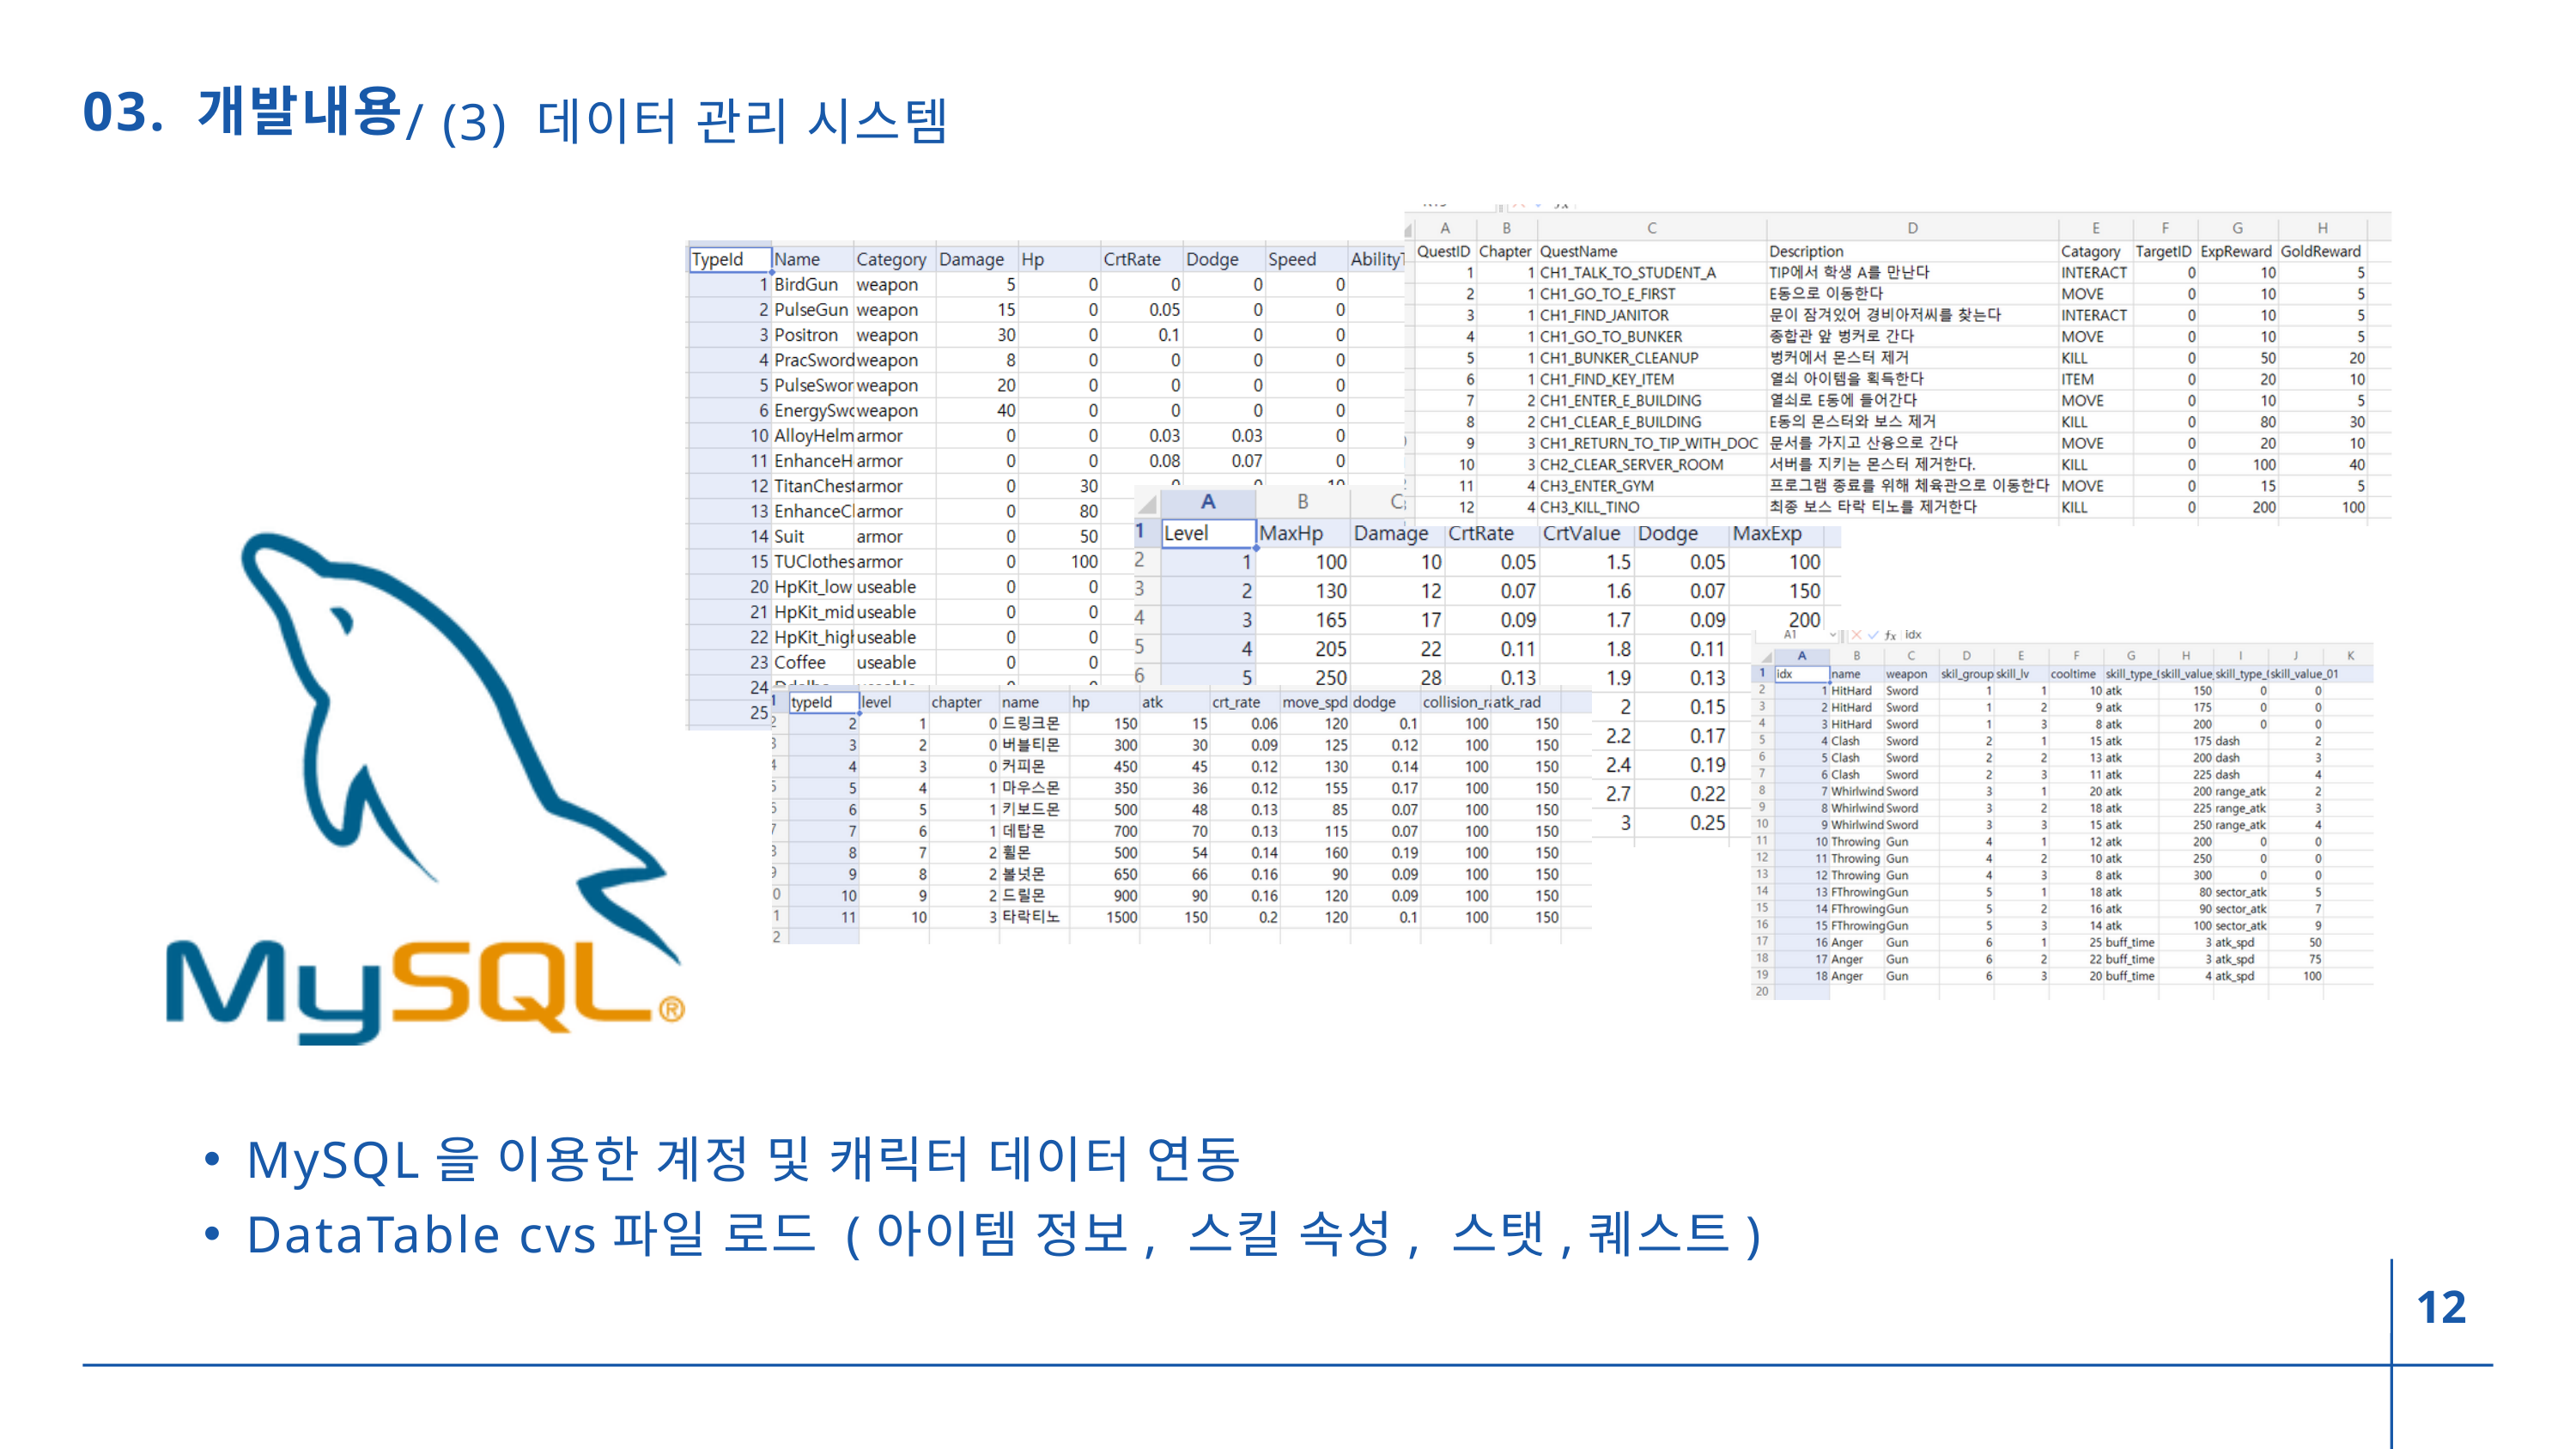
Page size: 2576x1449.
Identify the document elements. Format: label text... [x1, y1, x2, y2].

text_box [166, 525, 686, 1046]
text_box [1751, 630, 2374, 1000]
text_box [685, 240, 1404, 731]
text_box [1404, 204, 2392, 526]
text_box 03. 개발내용 [82, 82, 390, 142]
text_box [772, 685, 1593, 944]
text_box MySQL을 이용한 계정 및 캐릭터 데이터 연동 DataTable cvs파일 로드 (아이템 정보, 스킬 속성, 스탯,퀘스트) [161, 1113, 2139, 1264]
text_box 12 [2415, 1269, 2468, 1332]
text_box / (3) 데이터 관리 시스템 [390, 75, 2139, 150]
text_box [1134, 485, 1842, 847]
